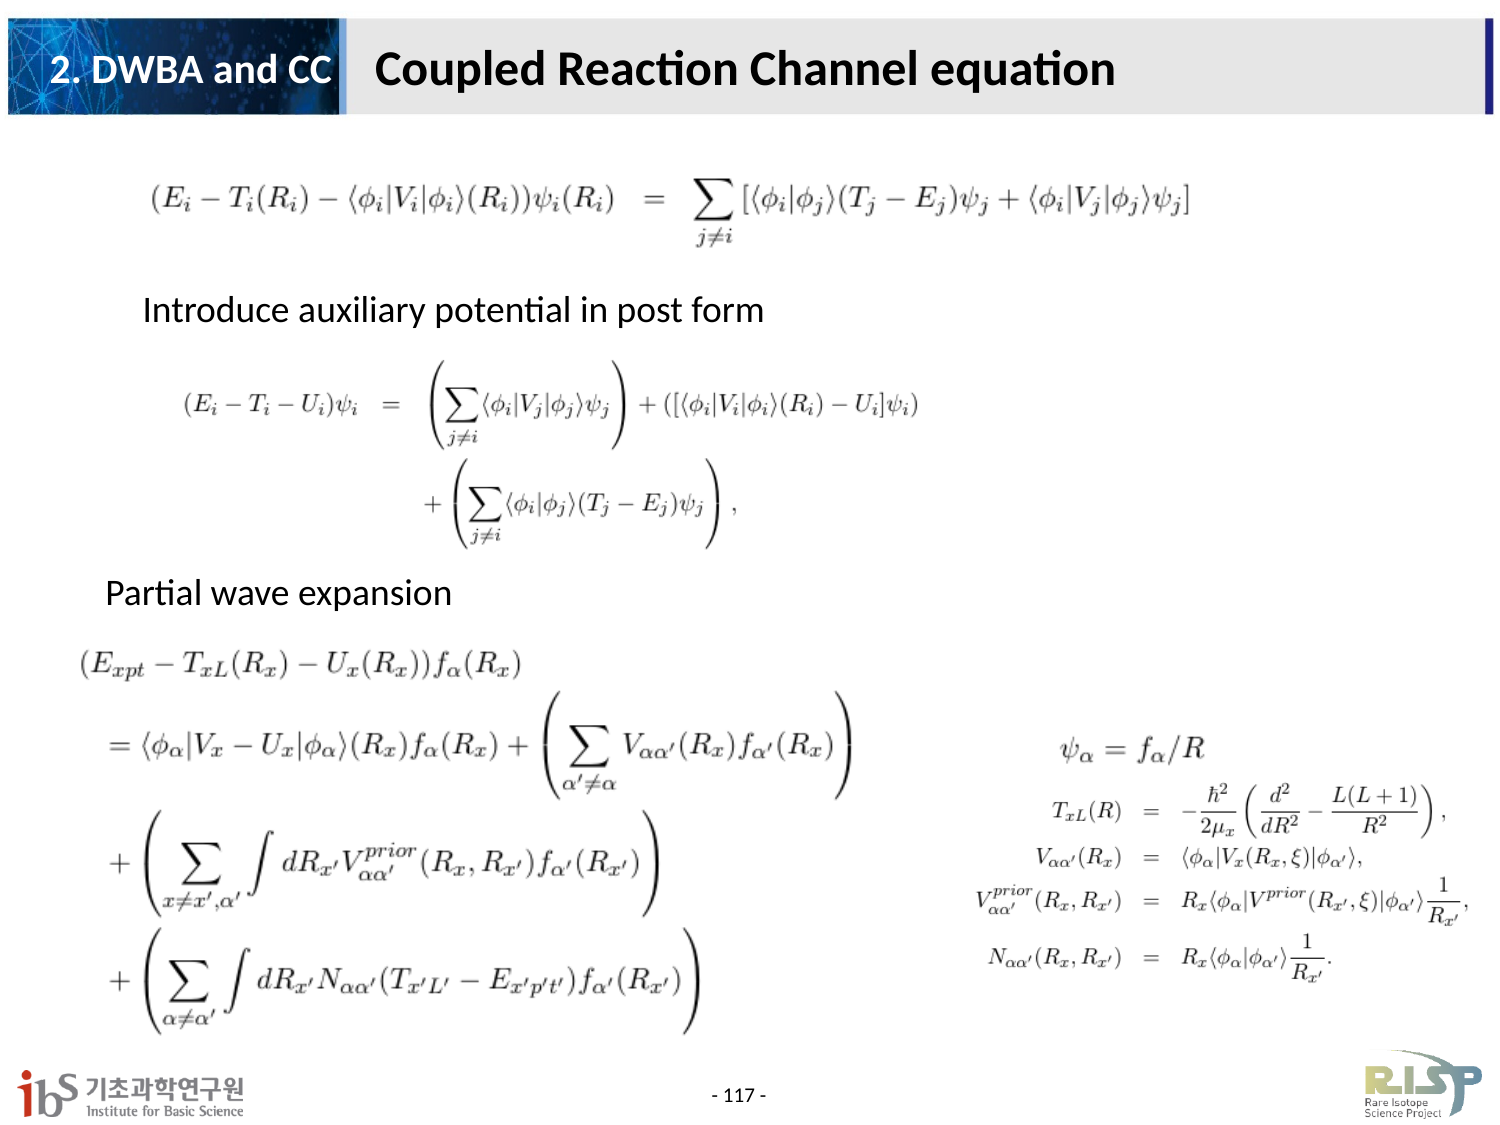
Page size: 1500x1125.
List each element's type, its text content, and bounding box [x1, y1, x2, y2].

picture [123, 146, 1229, 255]
picture [1364, 1049, 1482, 1119]
picture [2, 10, 1500, 130]
picture [41, 630, 906, 1053]
picture [950, 726, 1478, 992]
text_box Partial wave expansion [90, 560, 468, 621]
text_box Introduce auxiliary potential in post form [127, 277, 781, 338]
picture [17, 1070, 243, 1117]
picture [155, 338, 951, 563]
